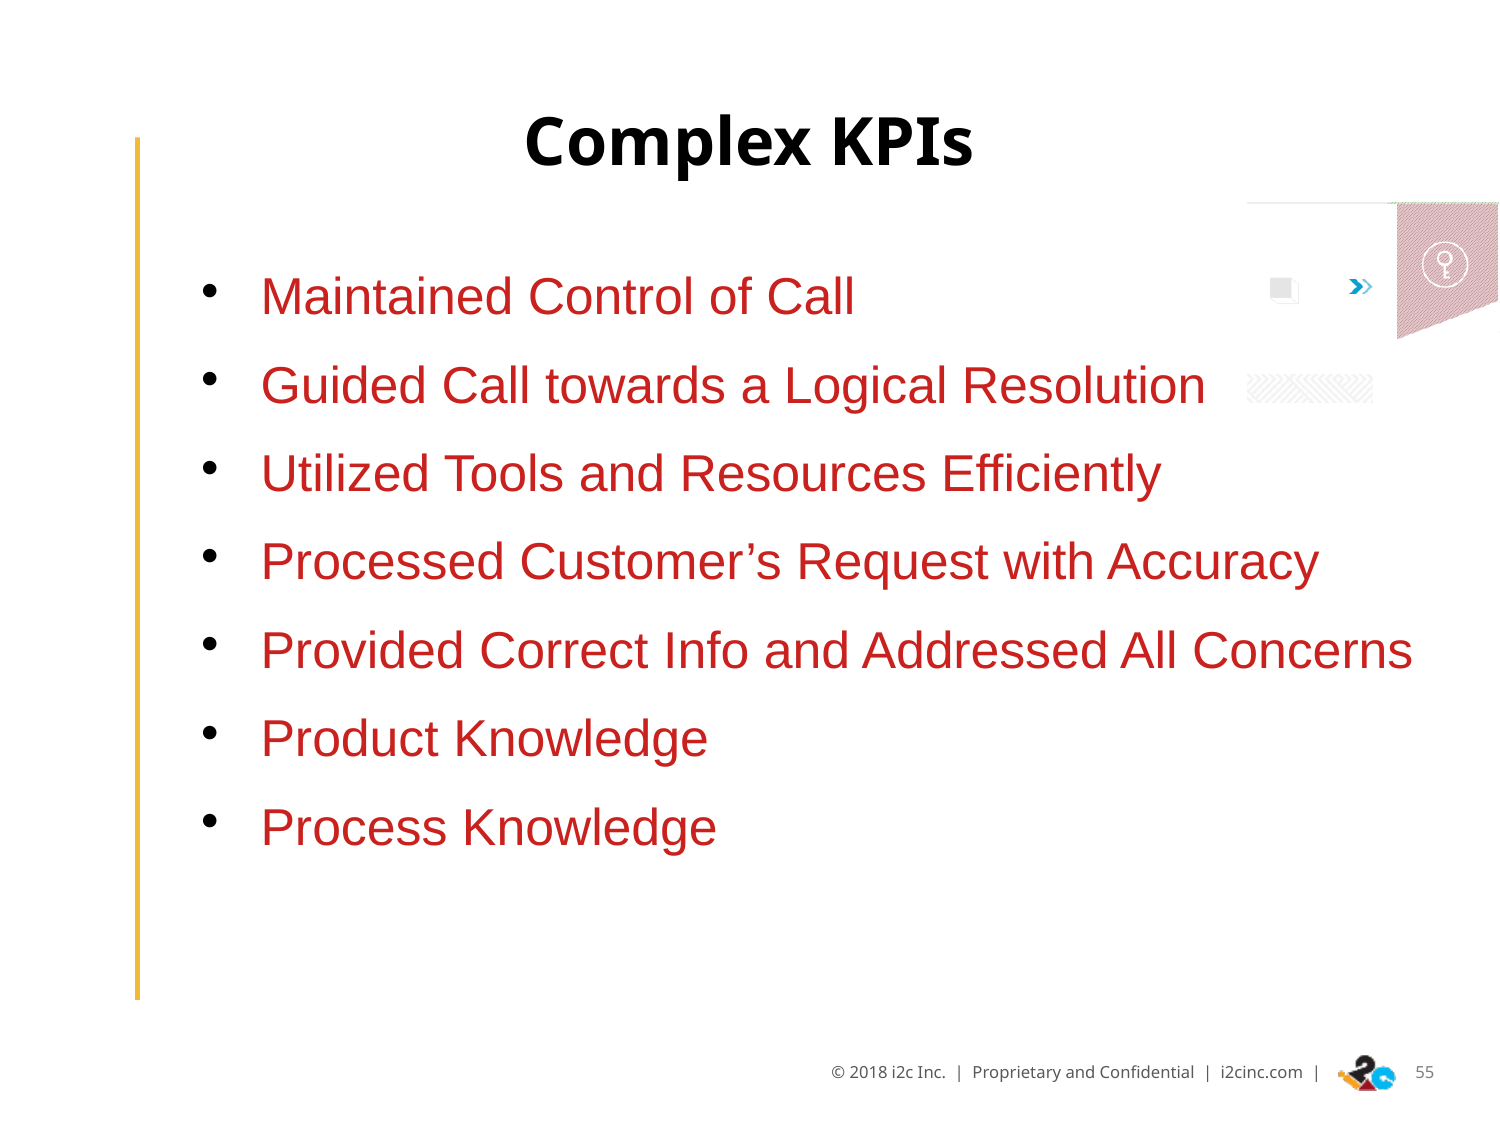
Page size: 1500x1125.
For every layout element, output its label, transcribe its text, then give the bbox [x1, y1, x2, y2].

text_box Maintained Control of Call Guided Call towards a Logical Resolution Utilized Tools and Resources Efficiently Processed Customer’s Request with Accuracy Provided Correct Info and Addressed All Concerns Product Knowledge Process Knowledge [179, 263, 1425, 915]
text_box Complex KPIs [74, 98, 1425, 179]
picture [1337, 1054, 1396, 1091]
picture [1247, 202, 1500, 403]
